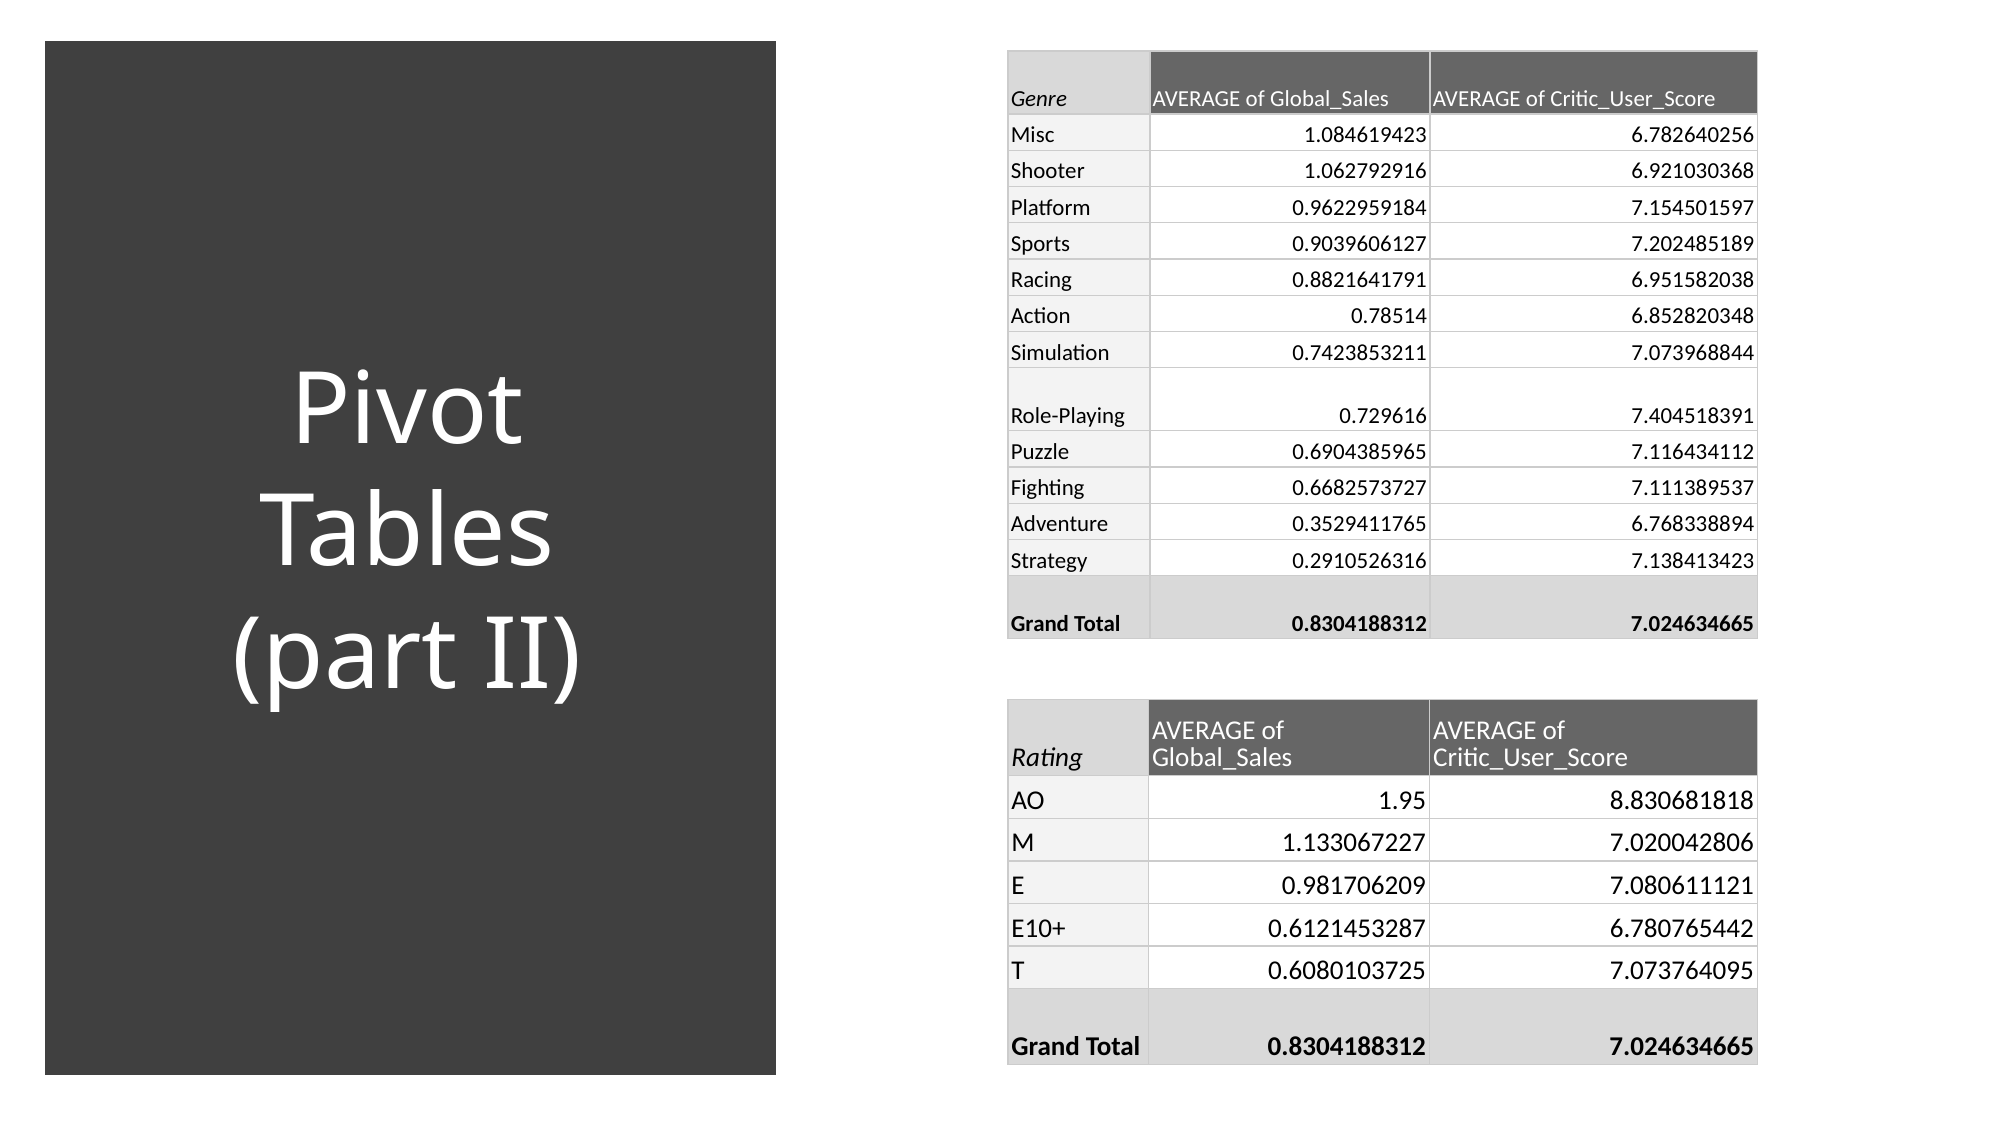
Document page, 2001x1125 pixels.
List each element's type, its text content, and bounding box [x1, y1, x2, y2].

table_cell 0.6121453287 [1149, 904, 1429, 945]
table_cell 6.780765442 [1430, 904, 1757, 945]
table_cell Puzzle [1009, 431, 1149, 466]
text_box [54, 50, 767, 1066]
table_cell 0.3529411765 [1151, 504, 1429, 539]
table_header AVERAGE of Global_Sales [1149, 700, 1429, 775]
table_cell Grand Total [1009, 576, 1149, 638]
table_cell Role-Playing [1009, 368, 1149, 430]
table_cell 7.202485189 [1431, 223, 1757, 258]
table_cell 0.6904385965 [1151, 431, 1429, 466]
table_cell Platform [1009, 187, 1149, 222]
table_header AVERAGE of Critic_User_Score [1430, 700, 1757, 775]
table_cell 6.782640256 [1431, 115, 1757, 150]
table_cell Fighting [1009, 468, 1149, 503]
table_cell 0.9622959184 [1151, 187, 1429, 222]
table_cell 6.921030368 [1431, 151, 1757, 186]
table_cell 7.024634665 [1430, 989, 1757, 1064]
table_cell 1.084619423 [1151, 115, 1429, 150]
table_cell 6.768338894 [1431, 504, 1757, 539]
table_cell 0.8304188312 [1151, 576, 1429, 638]
table_cell Shooter [1009, 151, 1149, 186]
table_cell Misc [1009, 115, 1149, 150]
table_cell M [1009, 819, 1148, 860]
table_cell 7.116434112 [1431, 431, 1757, 466]
table_cell 0.8304188312 [1149, 989, 1429, 1064]
table_cell T [1009, 947, 1148, 988]
table_cell 1.062792916 [1151, 151, 1429, 186]
table_cell Racing [1009, 260, 1149, 295]
table_cell 7.138413423 [1431, 540, 1757, 575]
table_cell 7.154501597 [1431, 187, 1757, 222]
table_cell 0.6682573727 [1151, 468, 1429, 503]
table_cell 0.729616 [1151, 368, 1429, 430]
table_cell 7.080611121 [1430, 862, 1757, 903]
table_cell 0.981706209 [1149, 862, 1429, 903]
table_cell Sports [1009, 223, 1149, 258]
table_cell 0.2910526316 [1151, 540, 1429, 575]
table_cell Strategy [1009, 540, 1149, 575]
table_cell 0.8821641791 [1151, 260, 1429, 295]
table_cell E10+ [1009, 904, 1148, 945]
title Pivot Tables (part II) [121, 121, 693, 936]
table_cell 7.404518391 [1431, 368, 1757, 430]
table_cell 0.6080103725 [1149, 947, 1429, 988]
table_cell 0.78514 [1151, 296, 1429, 331]
table_cell Action [1009, 296, 1149, 331]
table_cell AO [1009, 776, 1148, 818]
table_cell 0.7423853211 [1151, 332, 1429, 367]
table_cell 7.024634665 [1431, 576, 1757, 638]
table_cell Grand Total [1009, 989, 1148, 1064]
table_cell 0.9039606127 [1151, 223, 1429, 258]
table_cell 1.133067227 [1149, 819, 1429, 860]
table_header AVERAGE of Global_Sales [1151, 52, 1429, 113]
table_cell 7.020042806 [1430, 819, 1757, 860]
table_cell 6.852820348 [1431, 296, 1757, 331]
table_cell 1.95 [1149, 776, 1429, 818]
table_header Rating [1009, 700, 1148, 775]
table_cell E [1009, 862, 1148, 903]
table_cell 7.073968844 [1431, 332, 1757, 367]
table_cell Simulation [1009, 332, 1149, 367]
table_cell Adventure [1009, 504, 1149, 539]
table_cell 8.830681818 [1430, 776, 1757, 818]
table_cell 6.951582038 [1431, 260, 1757, 295]
table_cell 7.073764095 [1430, 947, 1757, 988]
table_cell 7.111389537 [1431, 468, 1757, 503]
table_header Genre [1009, 52, 1149, 113]
table_header AVERAGE of Critic_User_Score [1431, 52, 1757, 113]
